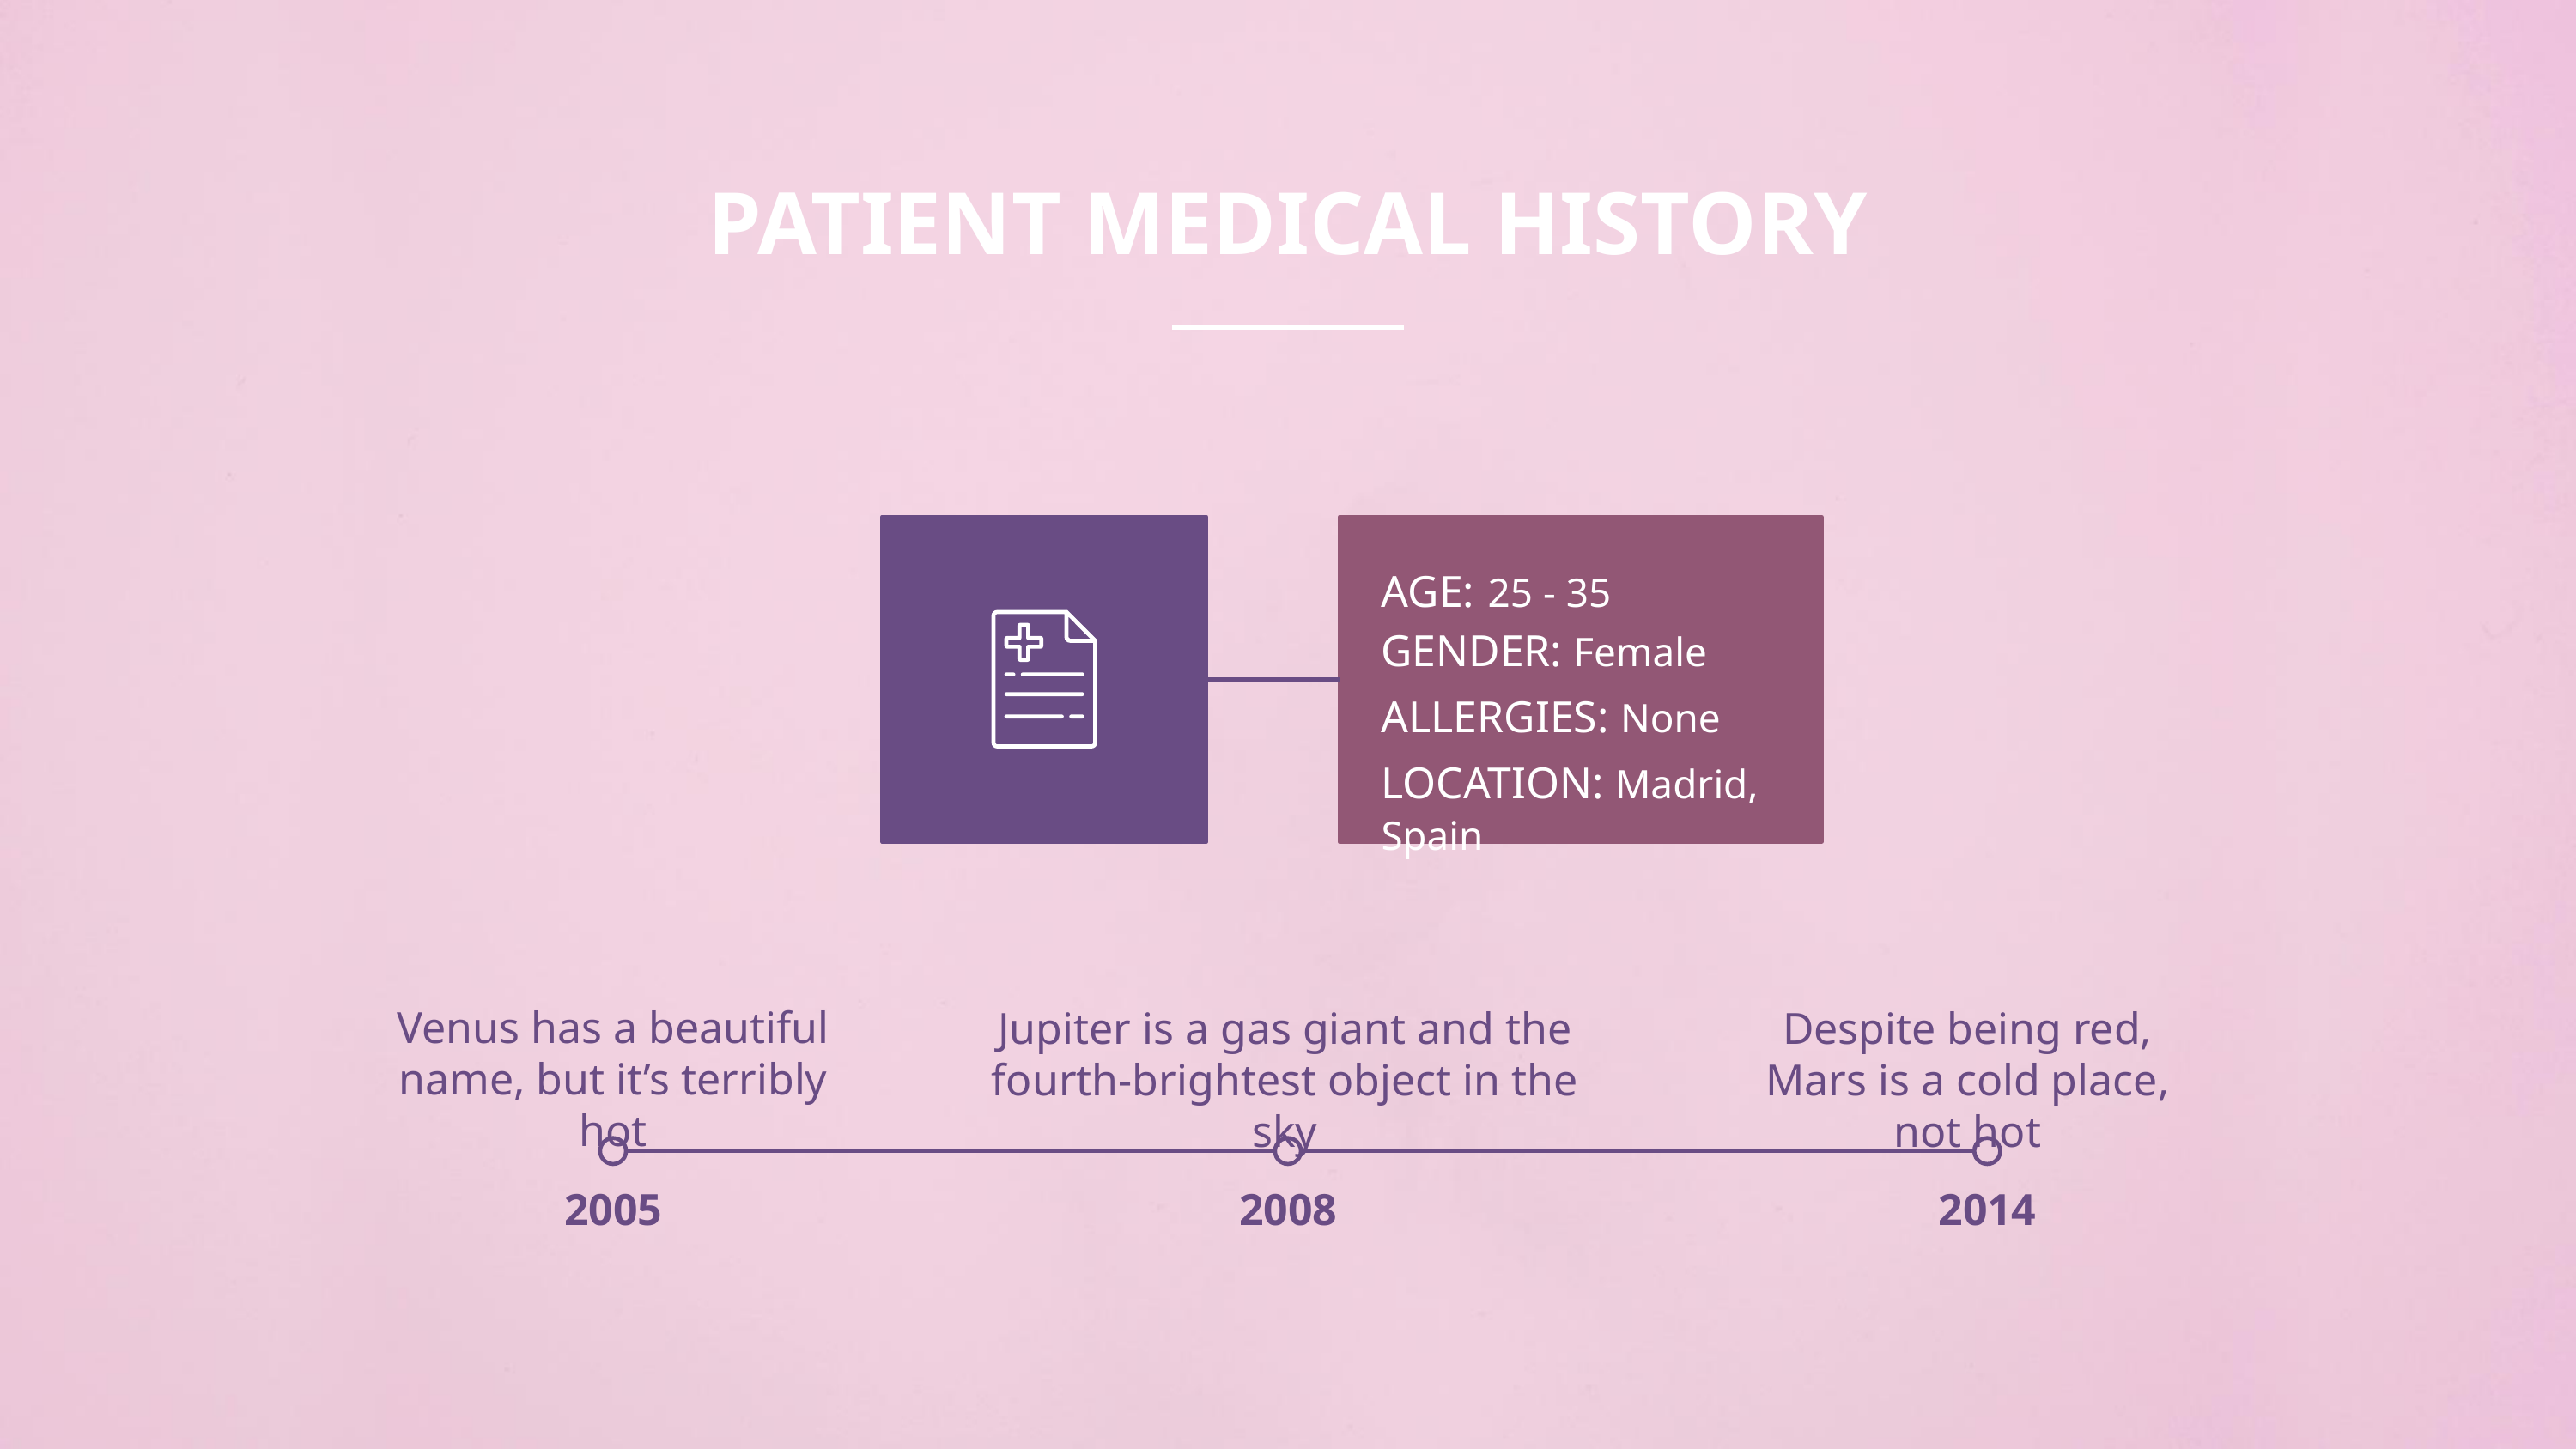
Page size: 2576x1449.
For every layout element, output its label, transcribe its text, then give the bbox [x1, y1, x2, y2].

text_box [882, 517, 1207, 842]
text_box 2005 [496, 1163, 730, 1234]
text_box AGE: 25 - 35 [1355, 530, 1807, 584]
text_box Jupiter is a gas giant and the fourth-brightest object in the sky [956, 975, 1614, 1094]
text_box 2008 [1171, 1174, 1405, 1234]
text_box Despite being red, Mars is a cold place, not hot [1702, 975, 2233, 1093]
text_box [1340, 517, 1822, 842]
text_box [991, 609, 1098, 749]
text_box GENDER: Female [1355, 597, 1807, 651]
title PATIENT MEDICAL HISTORY [327, 106, 2249, 298]
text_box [599, 1137, 2001, 1165]
text_box LOCATION: Madrid, Spain [1355, 730, 1807, 783]
picture [0, 0, 2576, 1449]
text_box ALLERGIES: None [1355, 664, 1807, 717]
text_box 2014 [1871, 1163, 2104, 1234]
text_box Venus has a beautiful name, but it’s terribly hot [352, 974, 874, 1092]
